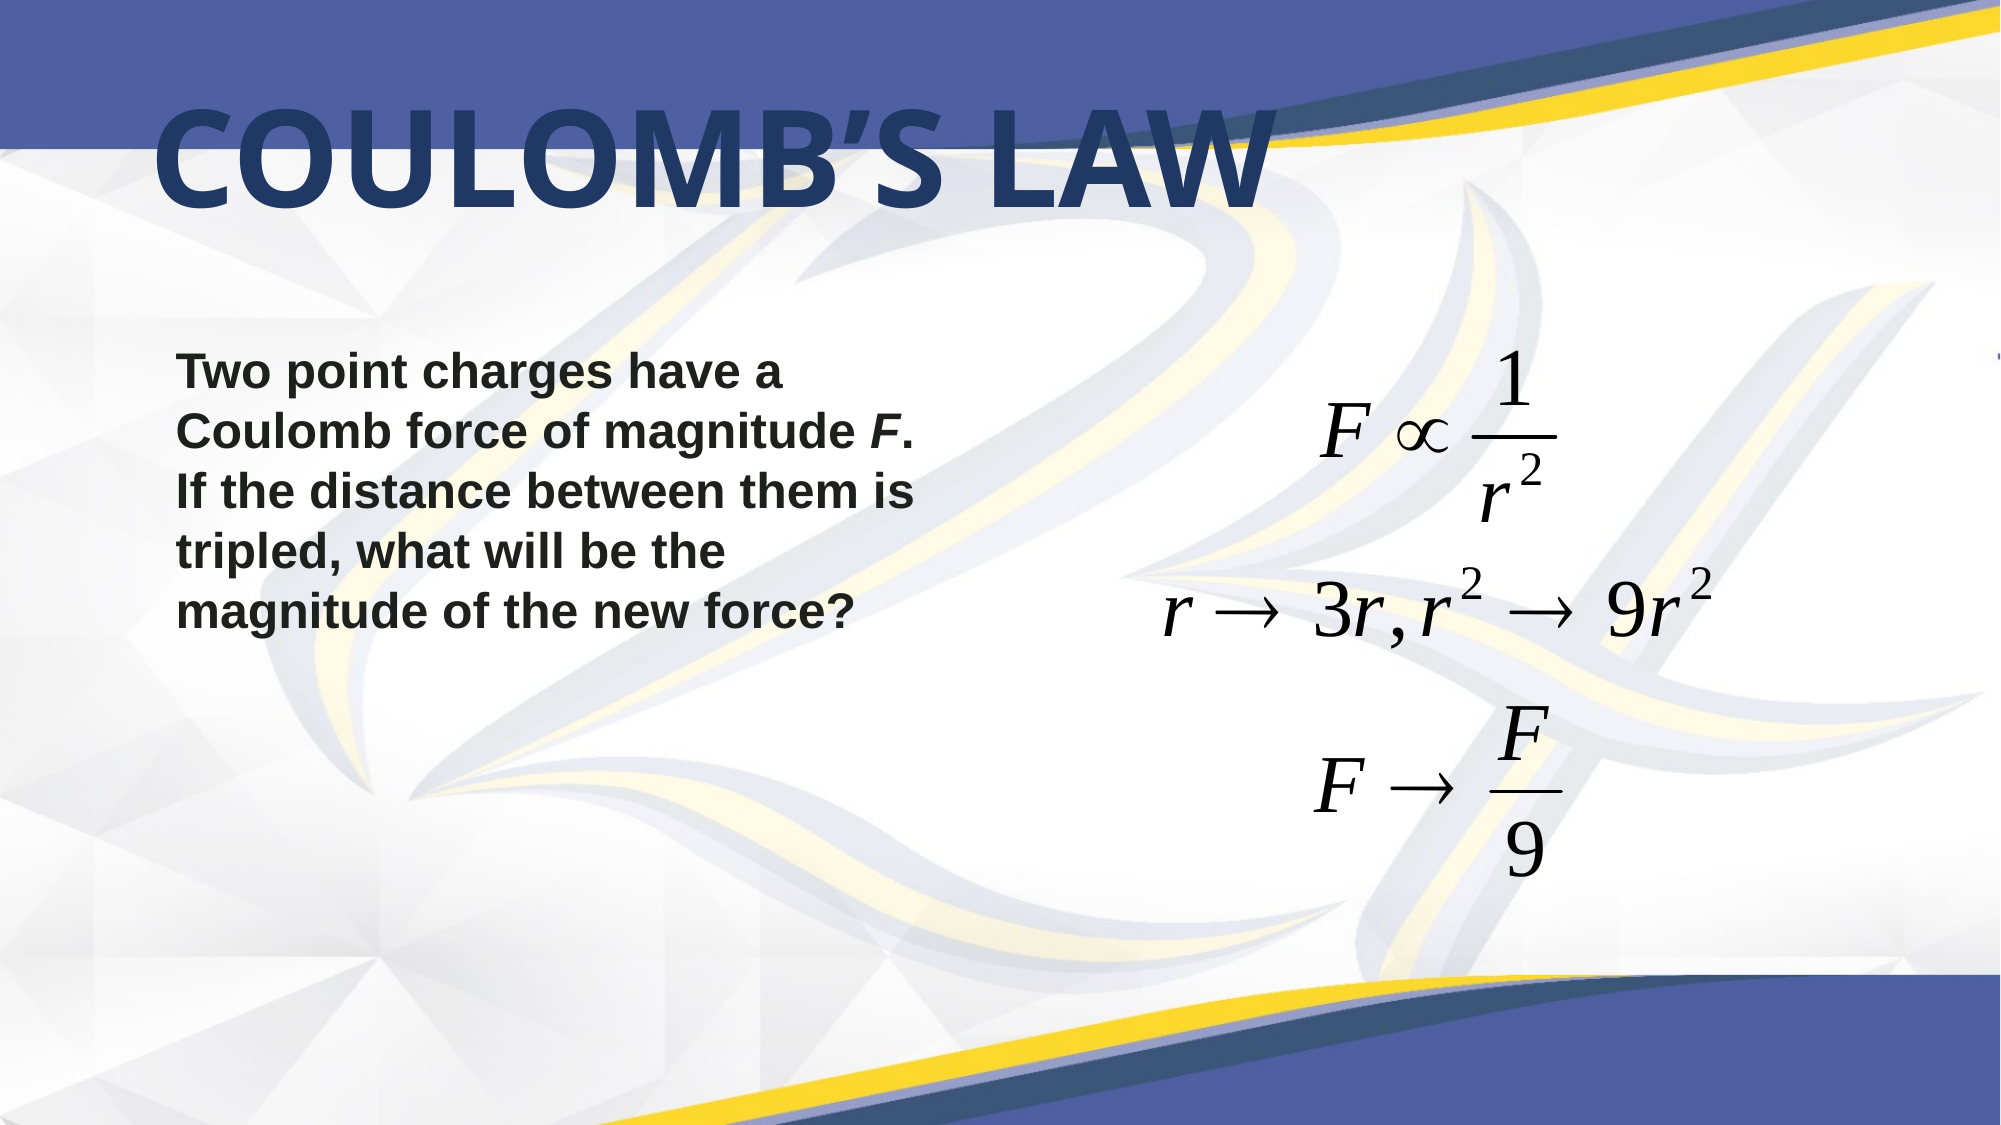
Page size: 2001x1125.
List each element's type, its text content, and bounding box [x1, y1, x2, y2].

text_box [1149, 327, 1734, 898]
list COULOMB’S LAW [134, 82, 1866, 215]
list Two point charges have a Coulomb force of magnitude F. If the distance between them is tripled, what will be the magnitude of the new force? [160, 330, 953, 836]
picture [0, 0, 2001, 1125]
